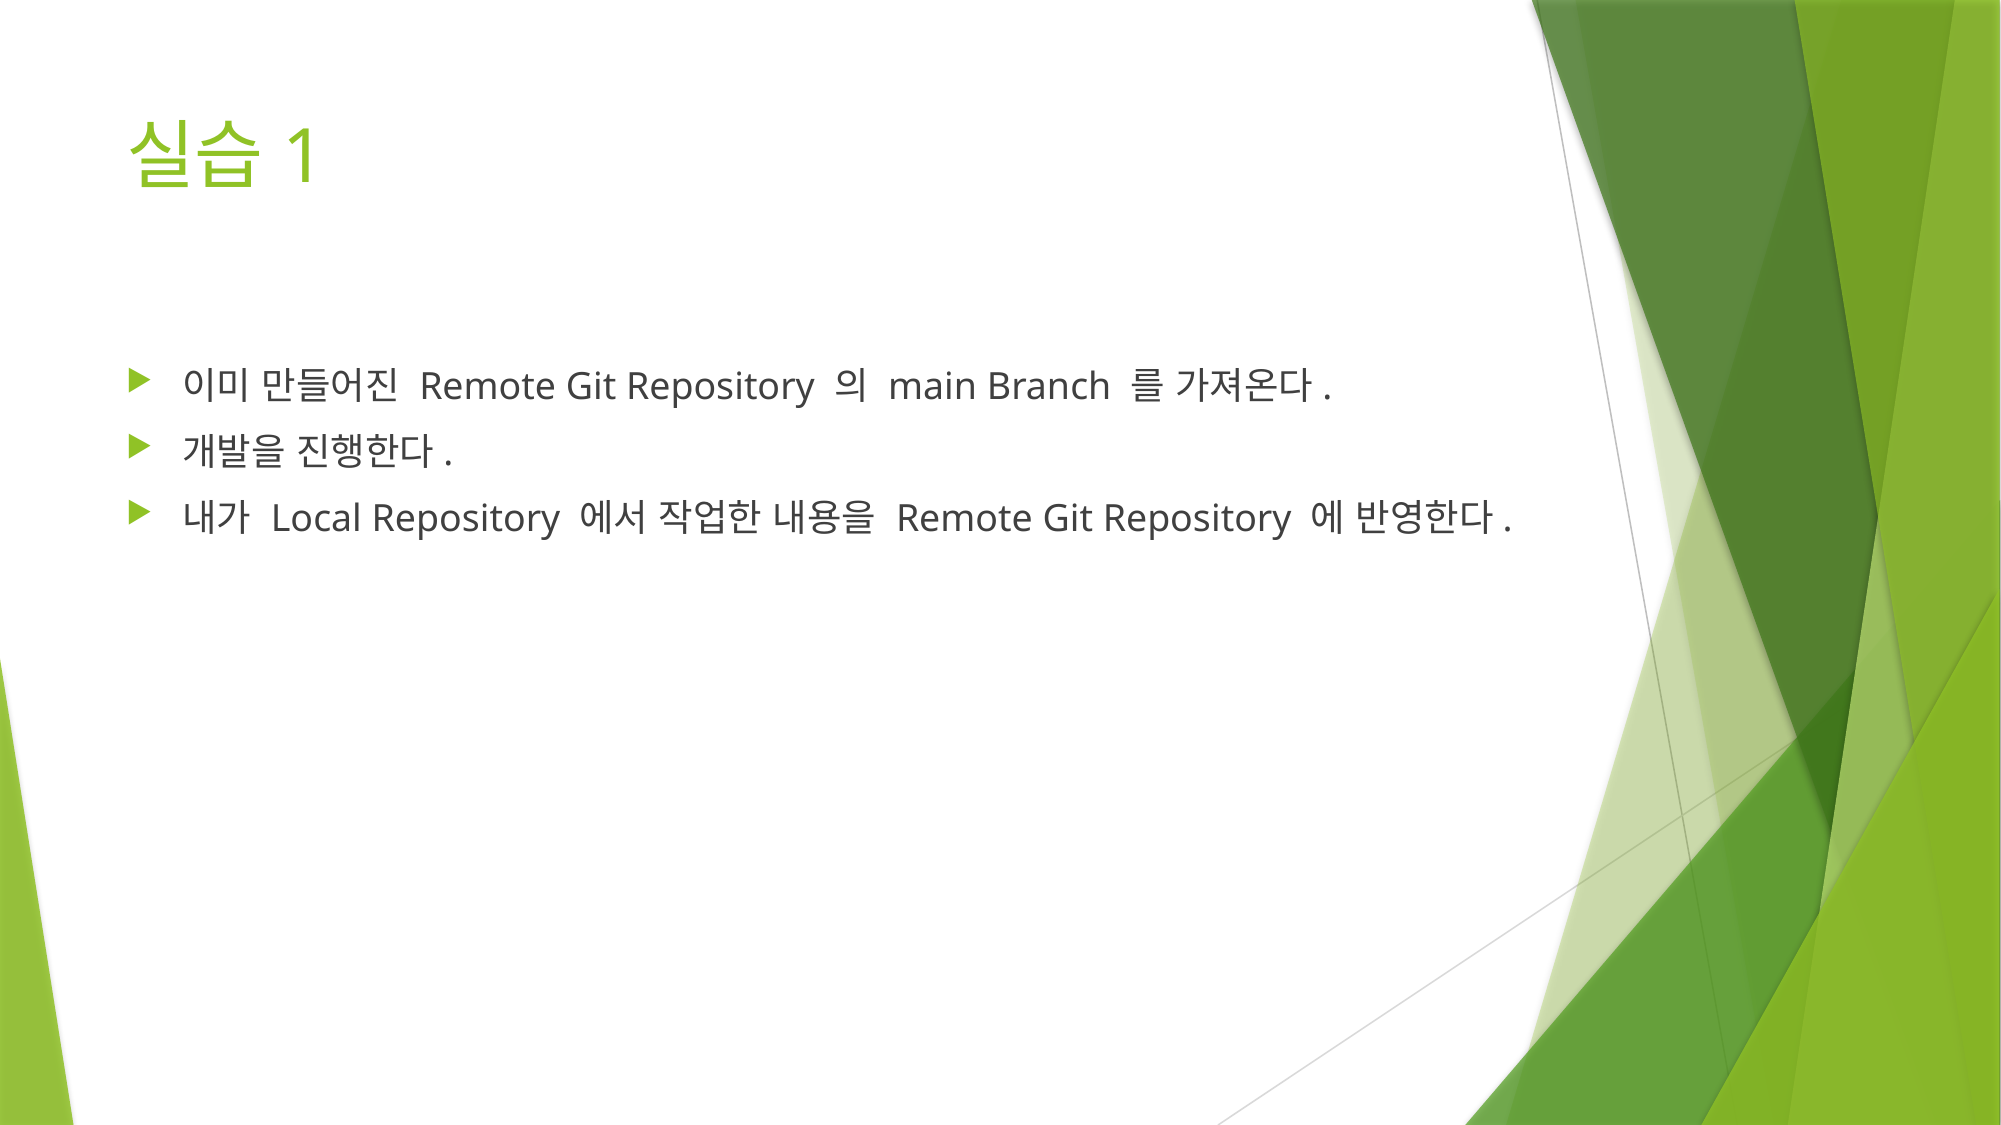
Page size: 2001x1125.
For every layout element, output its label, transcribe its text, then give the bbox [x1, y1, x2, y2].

list 이미 만들어진 Remote Git Repository 의 main Branch 를 가져온다. 개발을 진행한다. 내가 Local Repository 에서 작업한 내용을 Remote Git Repository 에 반영한다. [111, 354, 1522, 992]
title 실습1 [111, 99, 1522, 317]
